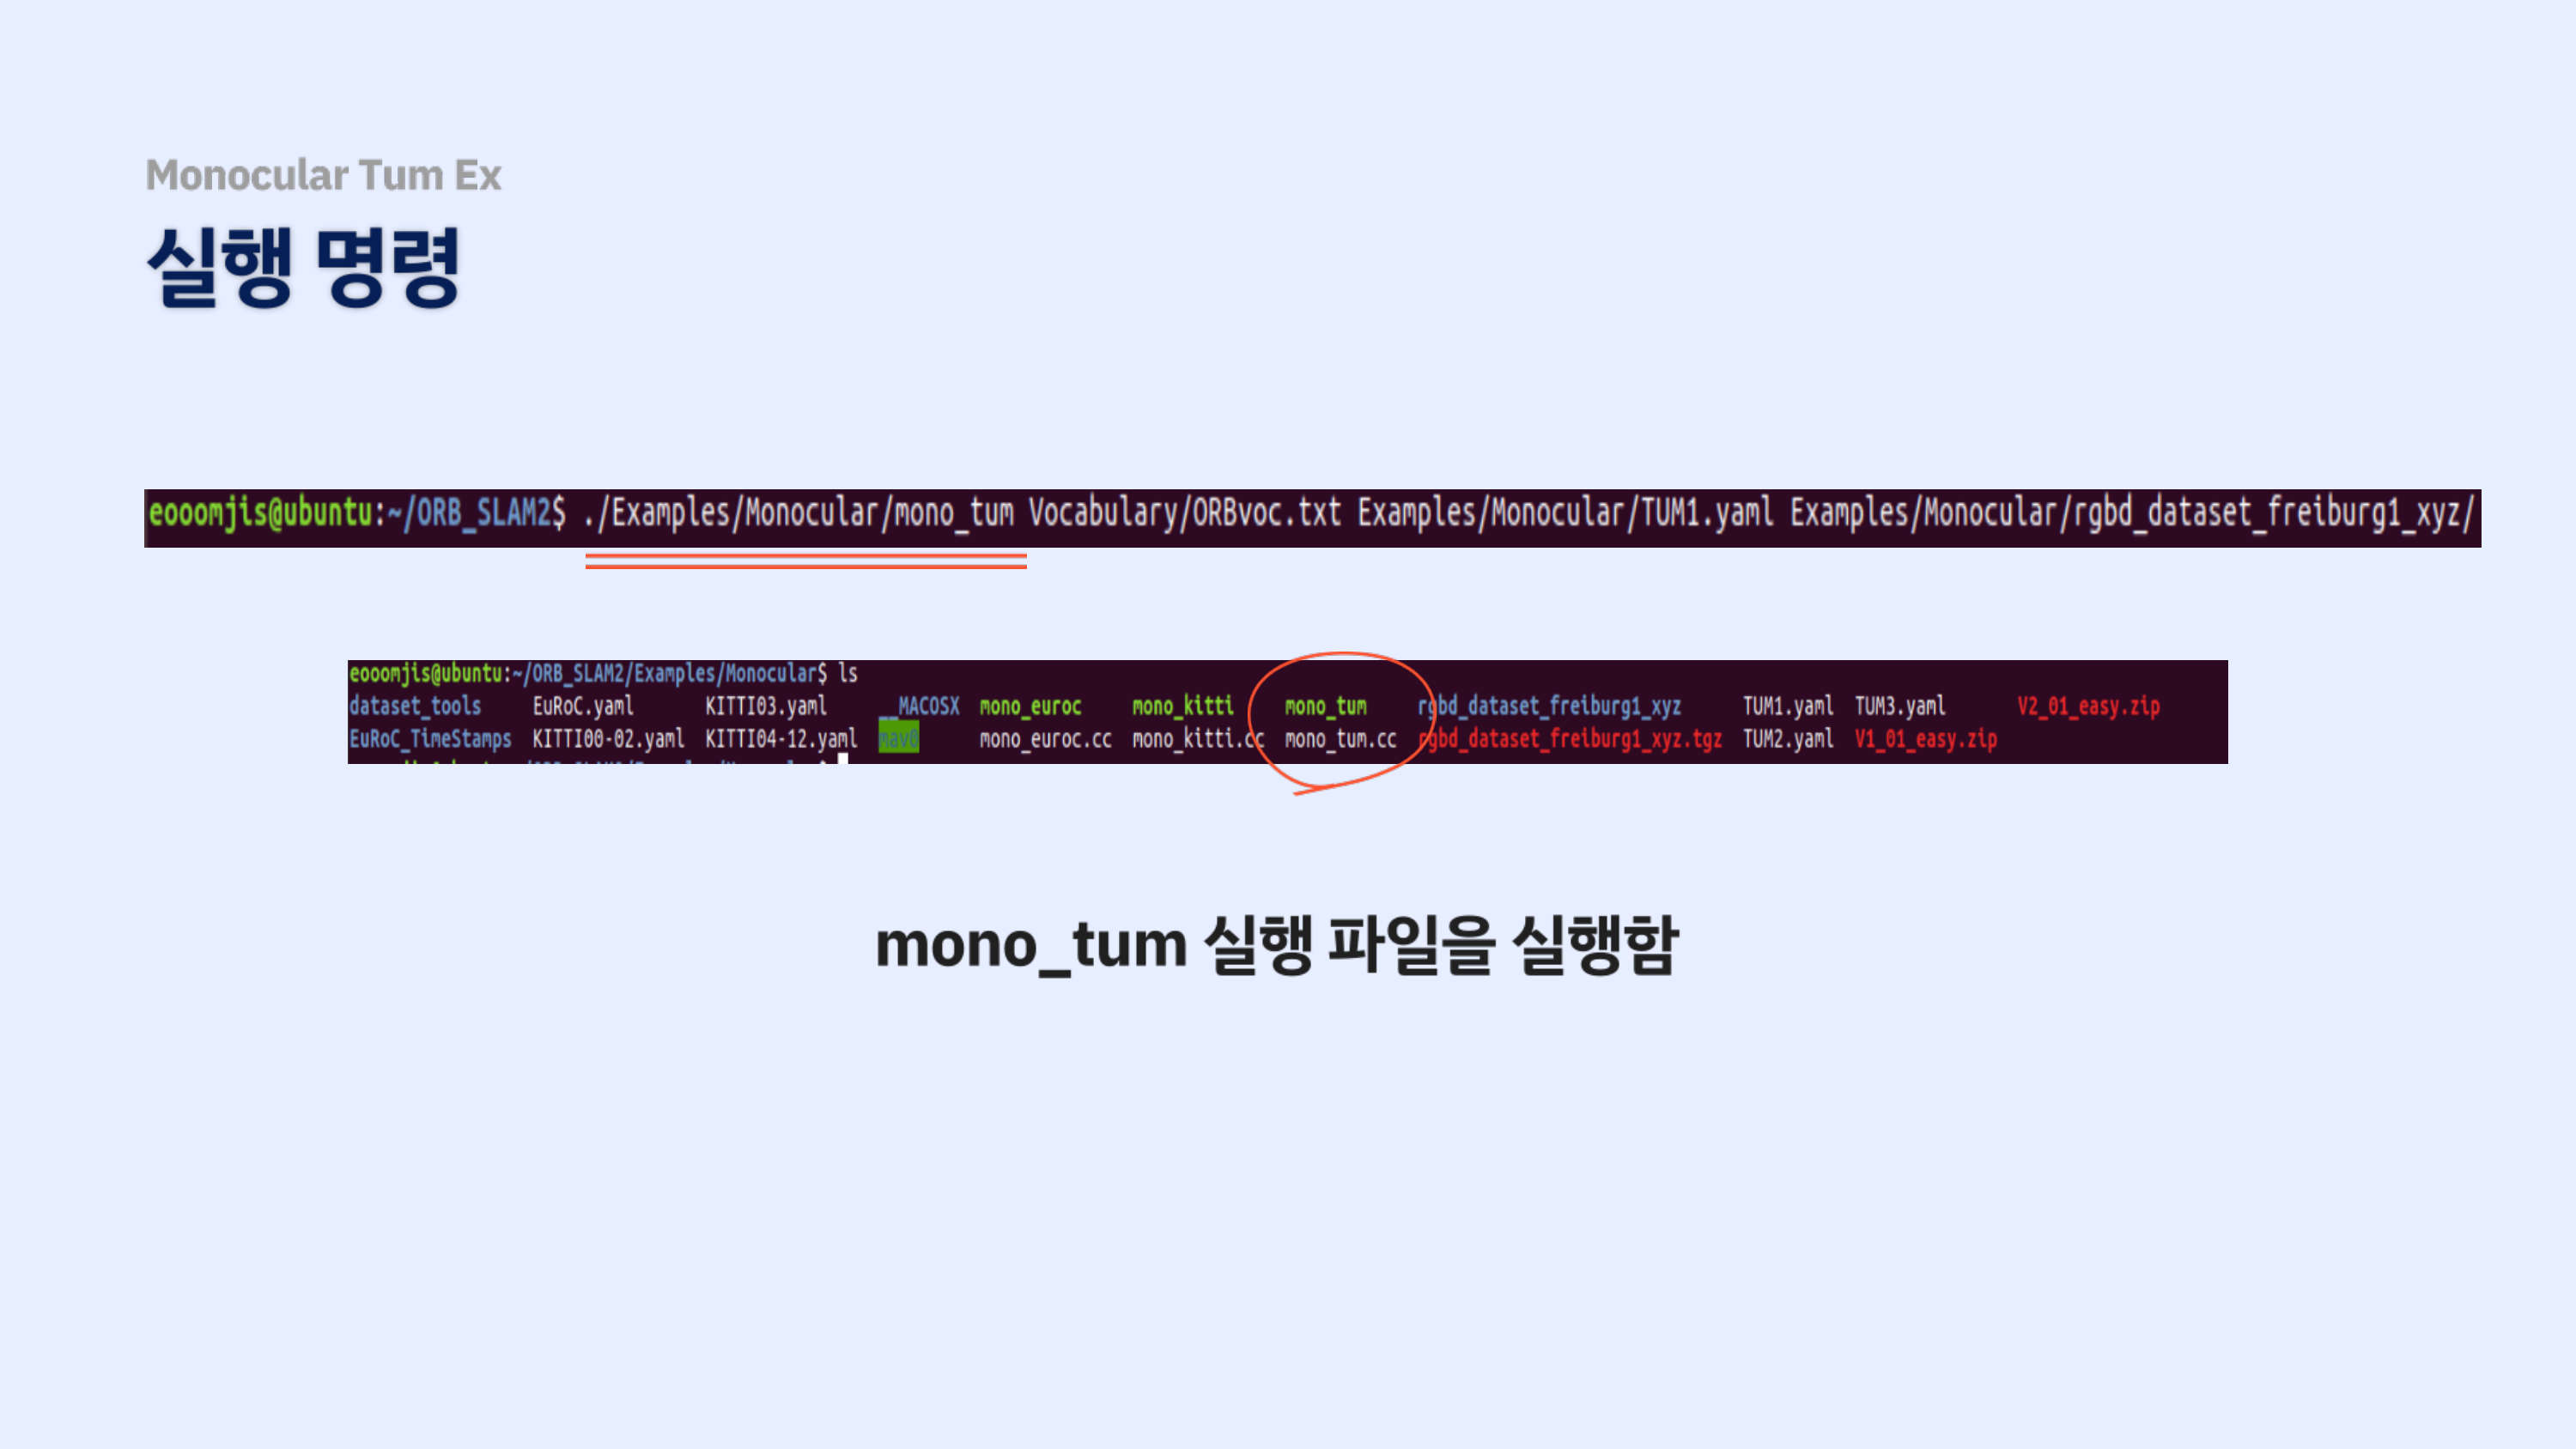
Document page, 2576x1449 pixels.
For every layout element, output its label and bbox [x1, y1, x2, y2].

text_box [144, 489, 2482, 549]
text_box [1248, 652, 1437, 797]
picture [67, 128, 697, 558]
picture [864, 889, 1710, 1020]
text_box [586, 550, 1027, 569]
text_box [1439, 660, 2228, 764]
text_box [348, 660, 1242, 764]
